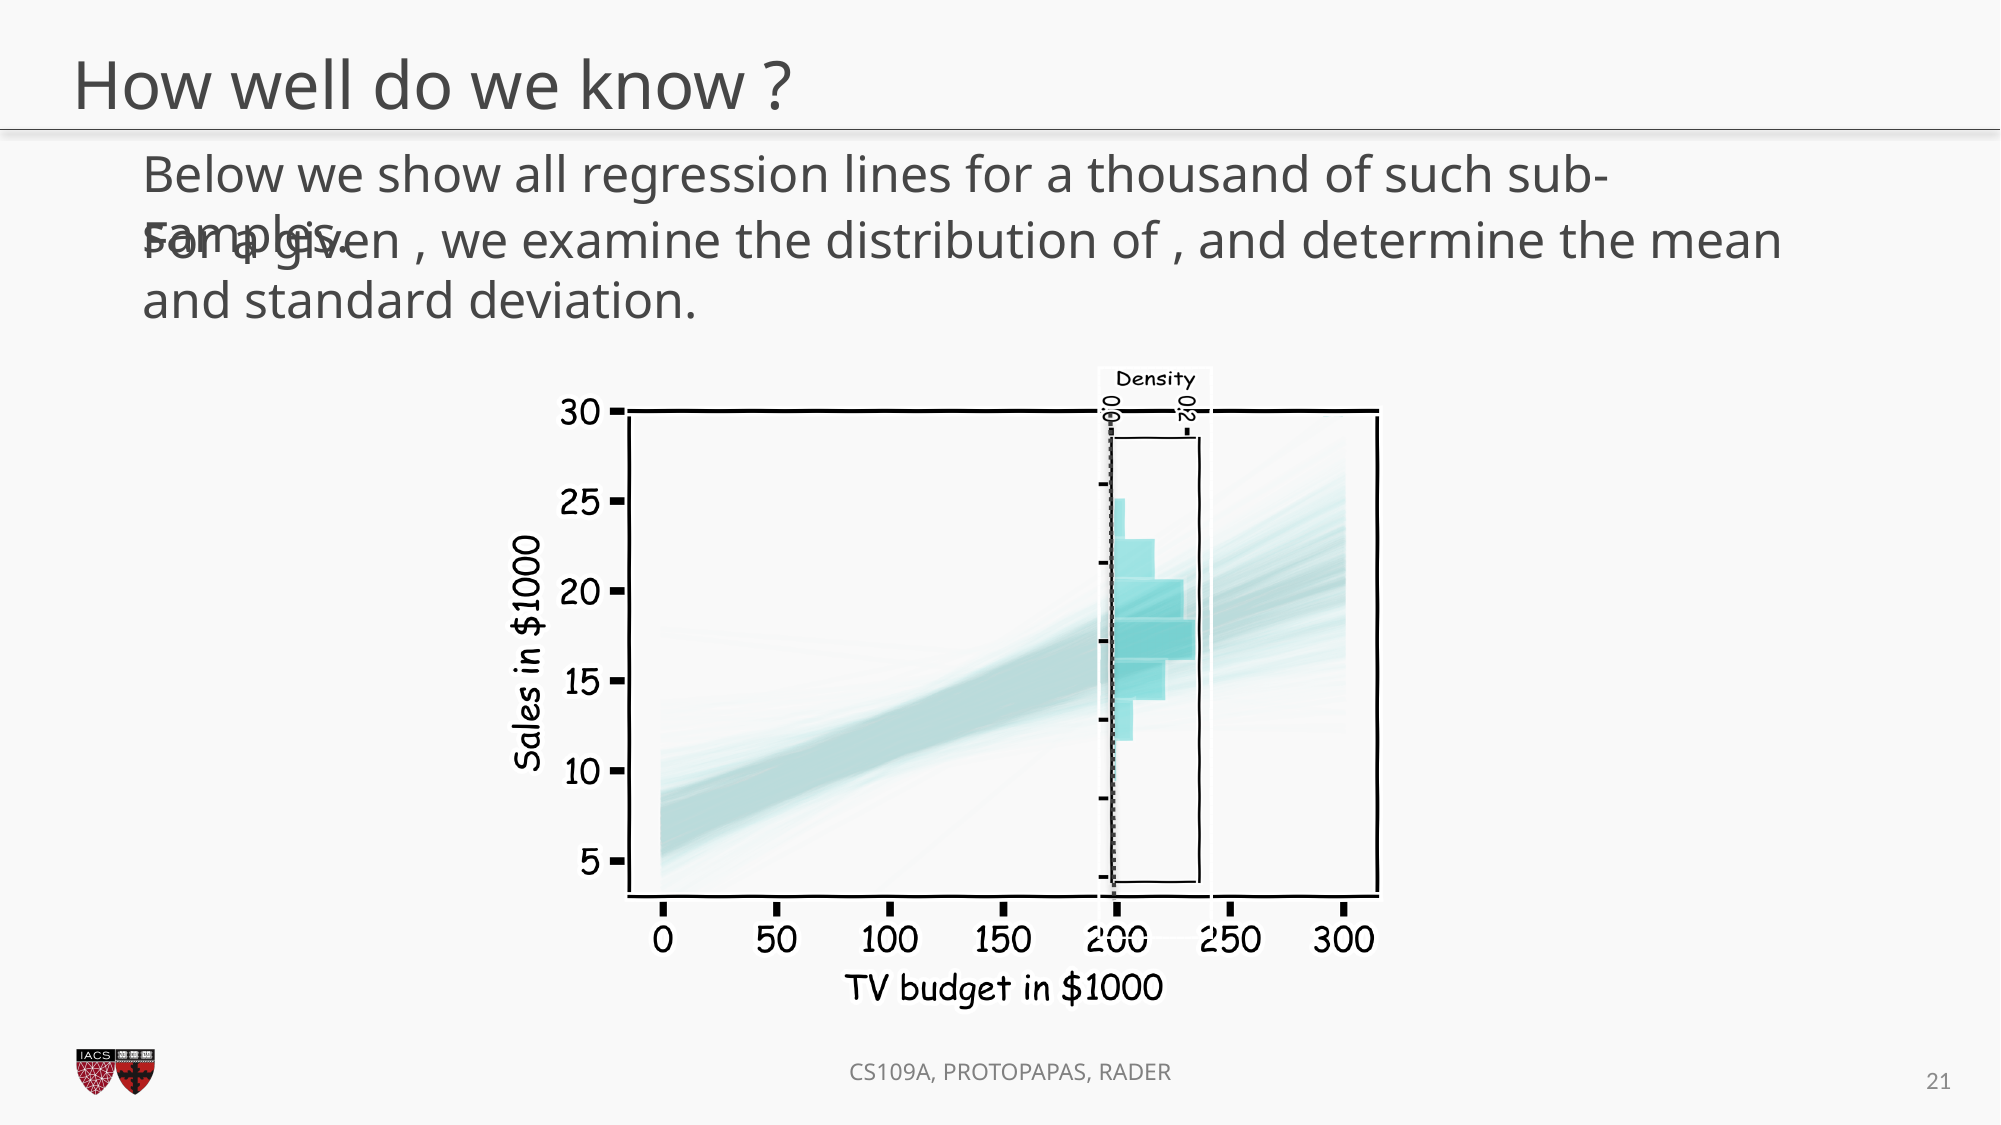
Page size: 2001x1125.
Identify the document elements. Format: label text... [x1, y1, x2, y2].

text_box Below we show all regression lines for a thousand of such sub-samples. [127, 135, 1821, 267]
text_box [1110, 413, 1115, 901]
slide_number 20 [1500, 1050, 1967, 1110]
picture [414, 325, 1484, 1039]
picture [75, 1049, 155, 1095]
